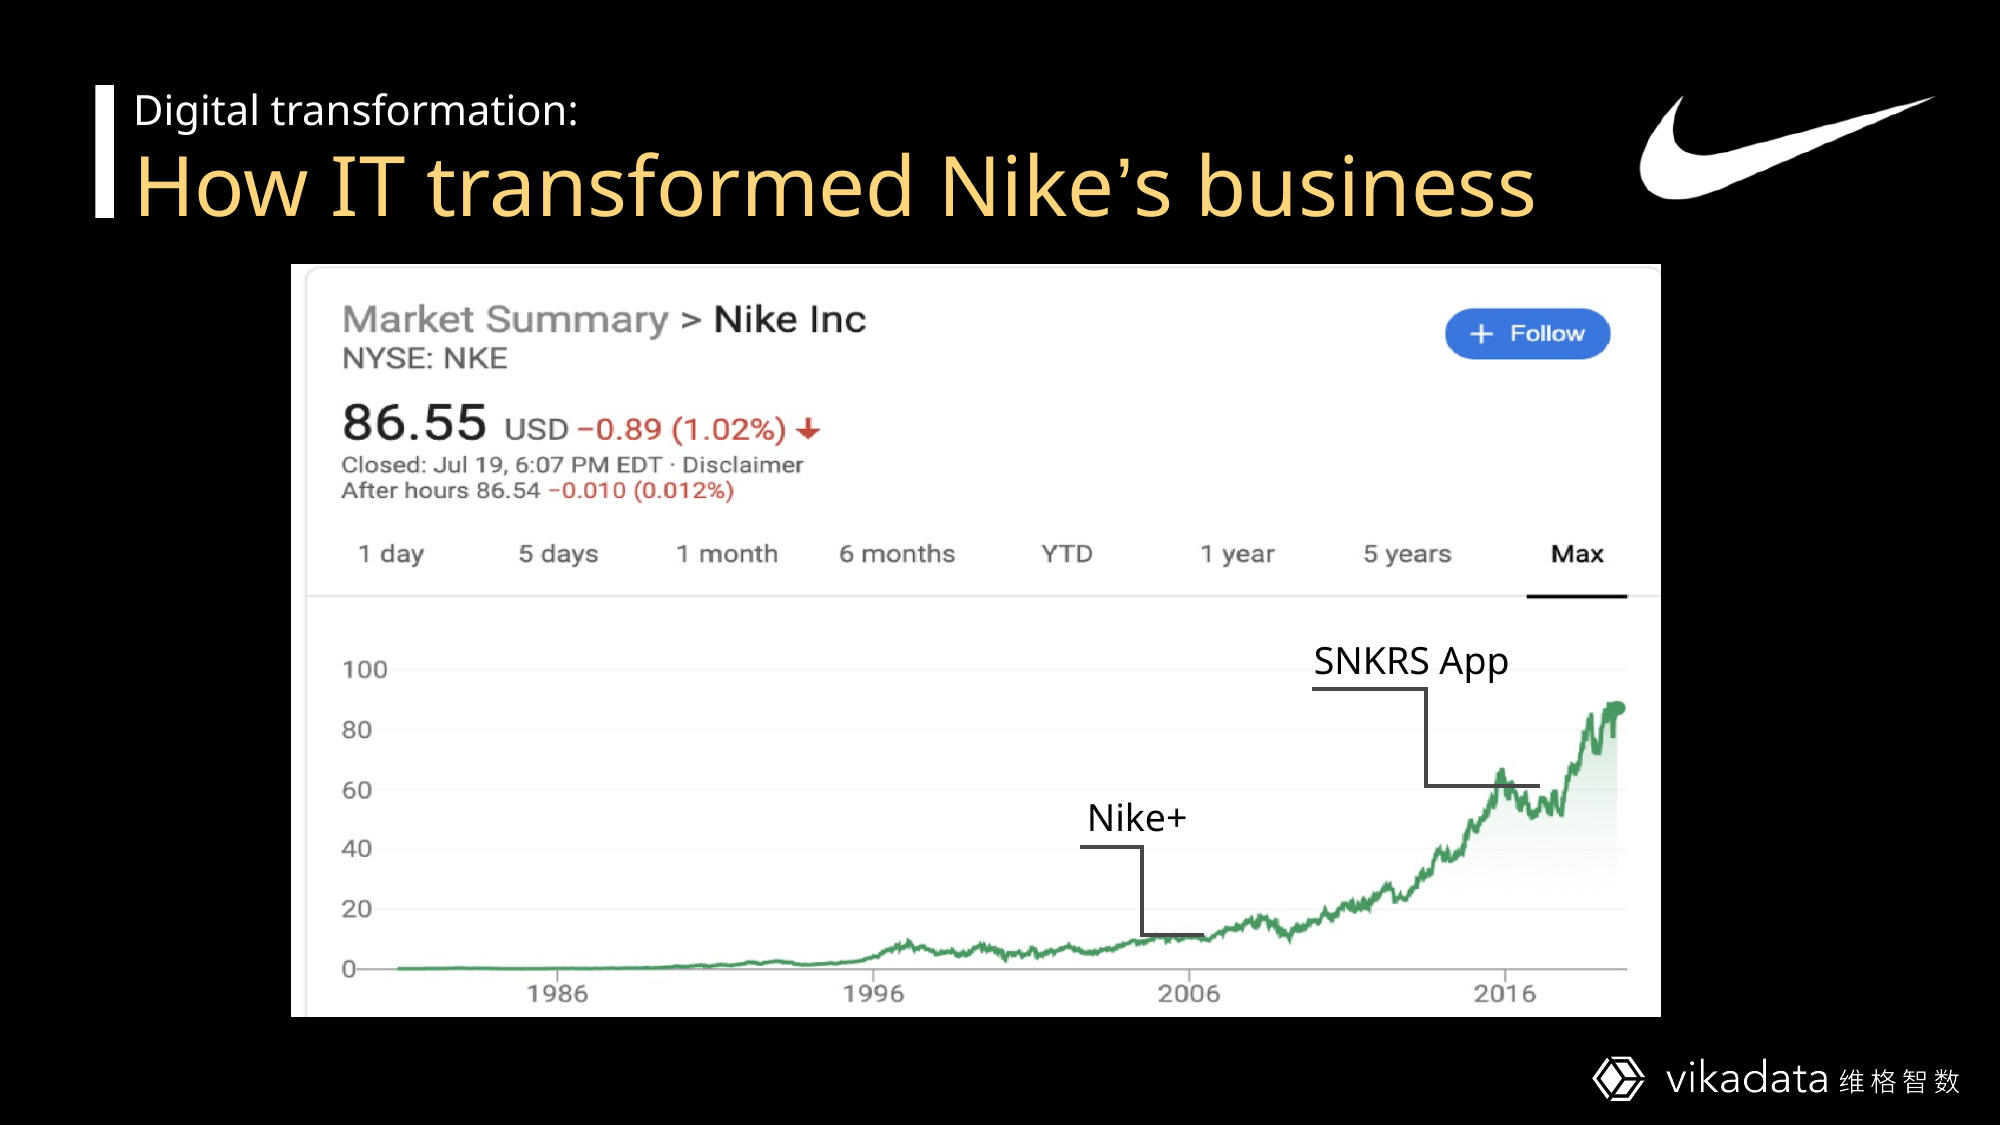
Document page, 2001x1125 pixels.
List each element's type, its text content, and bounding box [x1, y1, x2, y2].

picture [1566, 1022, 2001, 1125]
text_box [1311, 688, 1541, 786]
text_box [291, 264, 1661, 1017]
picture [1567, 39, 1984, 247]
text_box Digital transformation: How IT transformed Nike’s business [118, 75, 1567, 241]
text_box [1080, 846, 1204, 935]
